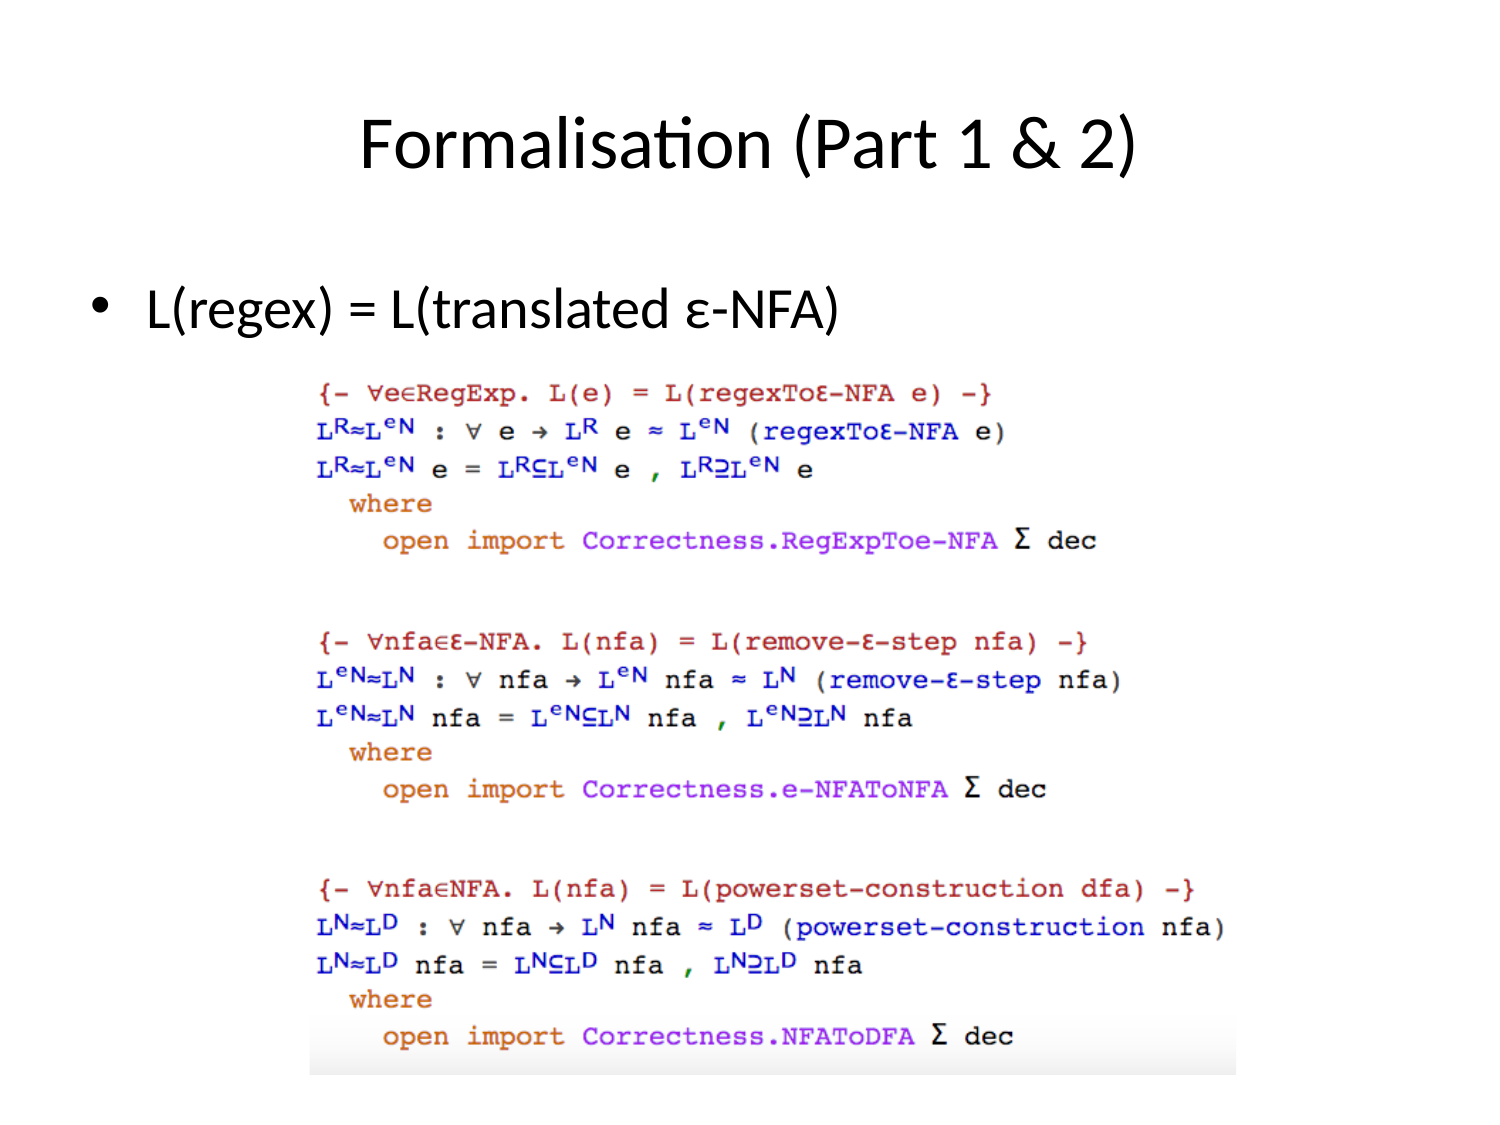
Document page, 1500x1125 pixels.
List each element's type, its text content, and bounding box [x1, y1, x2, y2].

title Formalisation (Part 1 & 2) [75, 45, 1425, 233]
list L(regex) = L(translated ε-NFA) [75, 262, 1425, 1005]
picture [309, 363, 1237, 1075]
